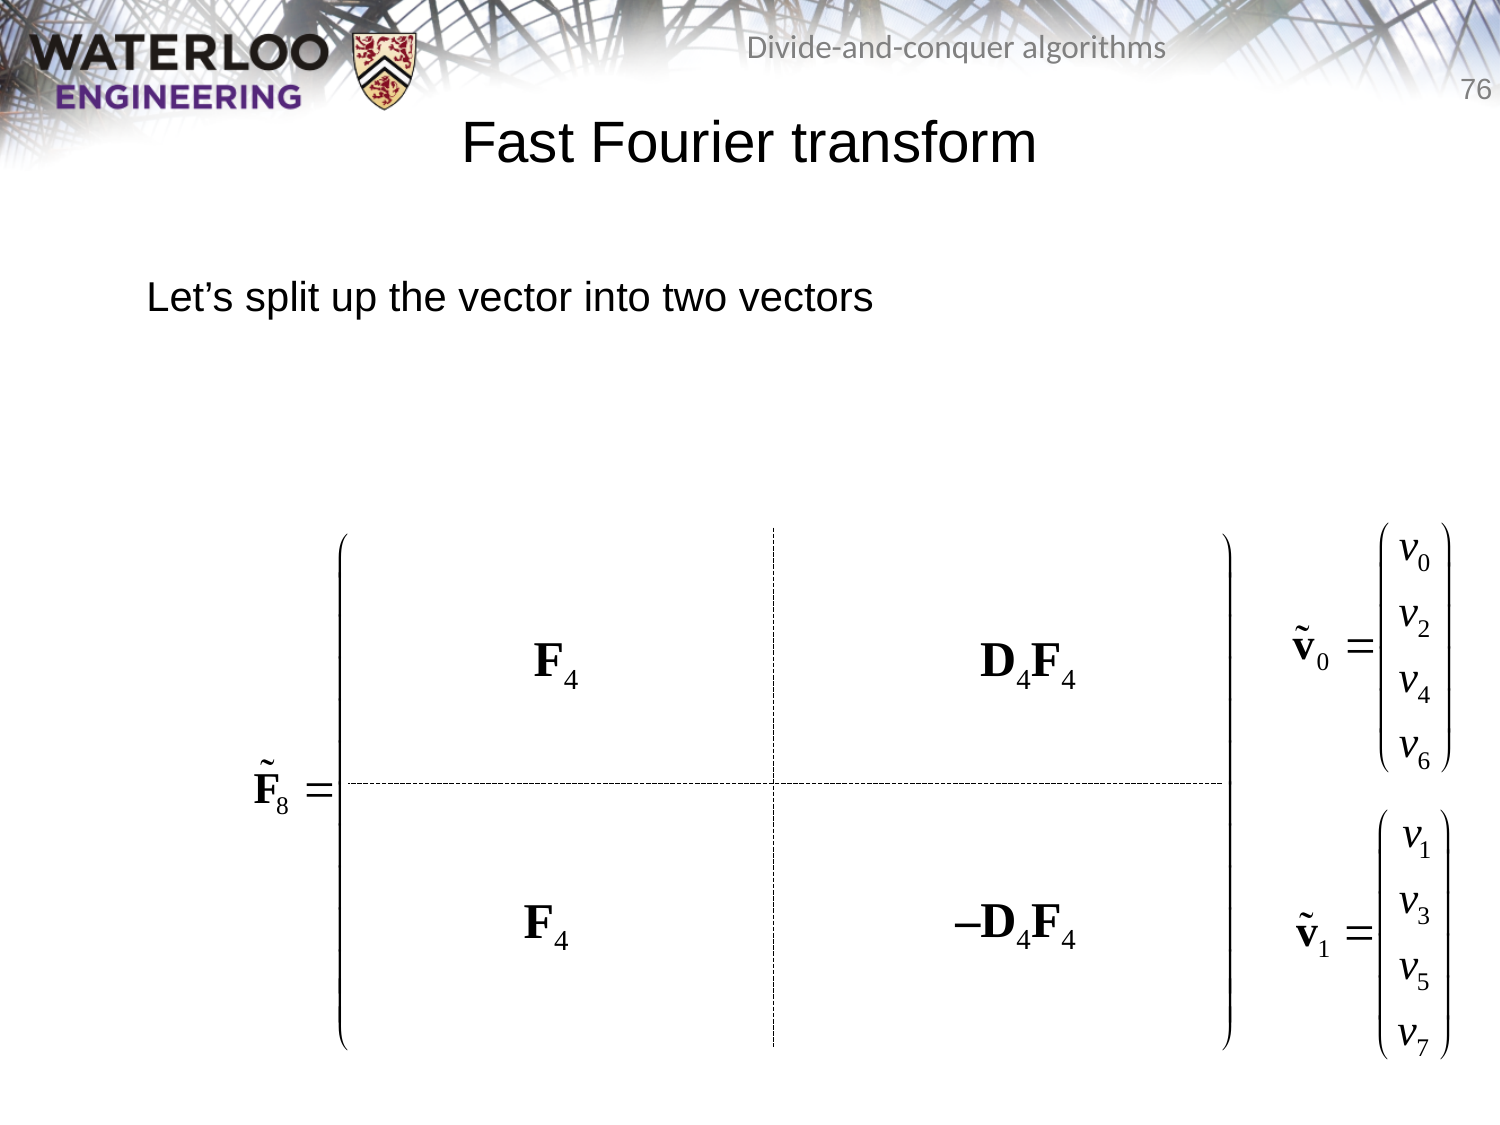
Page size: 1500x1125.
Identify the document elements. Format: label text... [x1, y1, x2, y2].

picture [0, 0, 1500, 1125]
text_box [1287, 801, 1463, 1071]
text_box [1283, 515, 1464, 784]
list Let’s split up the vector into two vectors [74, 262, 1426, 1006]
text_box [246, 523, 1249, 1059]
title Fast Fourier transform [74, 44, 1426, 233]
